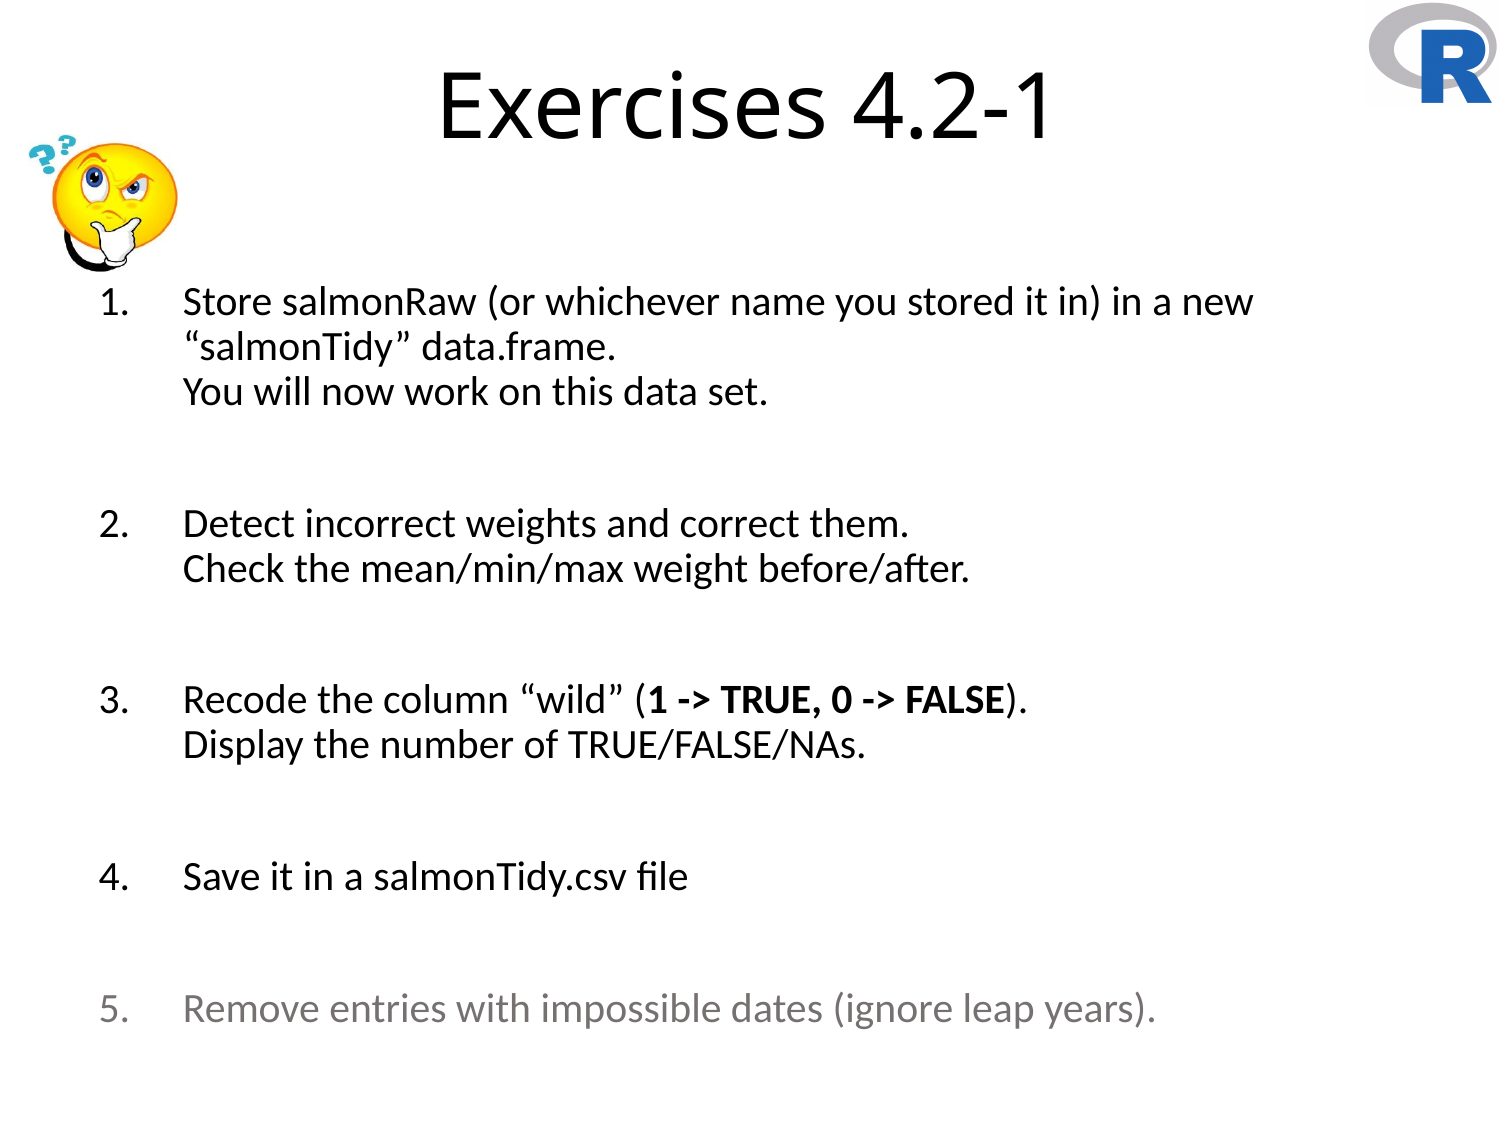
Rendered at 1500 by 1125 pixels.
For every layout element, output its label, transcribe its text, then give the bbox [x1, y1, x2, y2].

list Store salmonRaw (or whichever name you stored it in) in a new “salmonTidy” data.frame. You will now work on this data set. Detect incorrect weights and correct them. Check the mean/min/max weight before/after. Recode the column “wild” (1 -> TRUE, 0 -> FALSE). Display the number of TRUE/FALSE/NAs. Save it in a salmonTidy.csv file Remove entries with impossible dates (ignore leap years). [83, 272, 1500, 1014]
picture [28, 134, 178, 272]
picture [1365, 0, 1500, 107]
title Exercises 4.2-1 [0, 0, 1500, 218]
